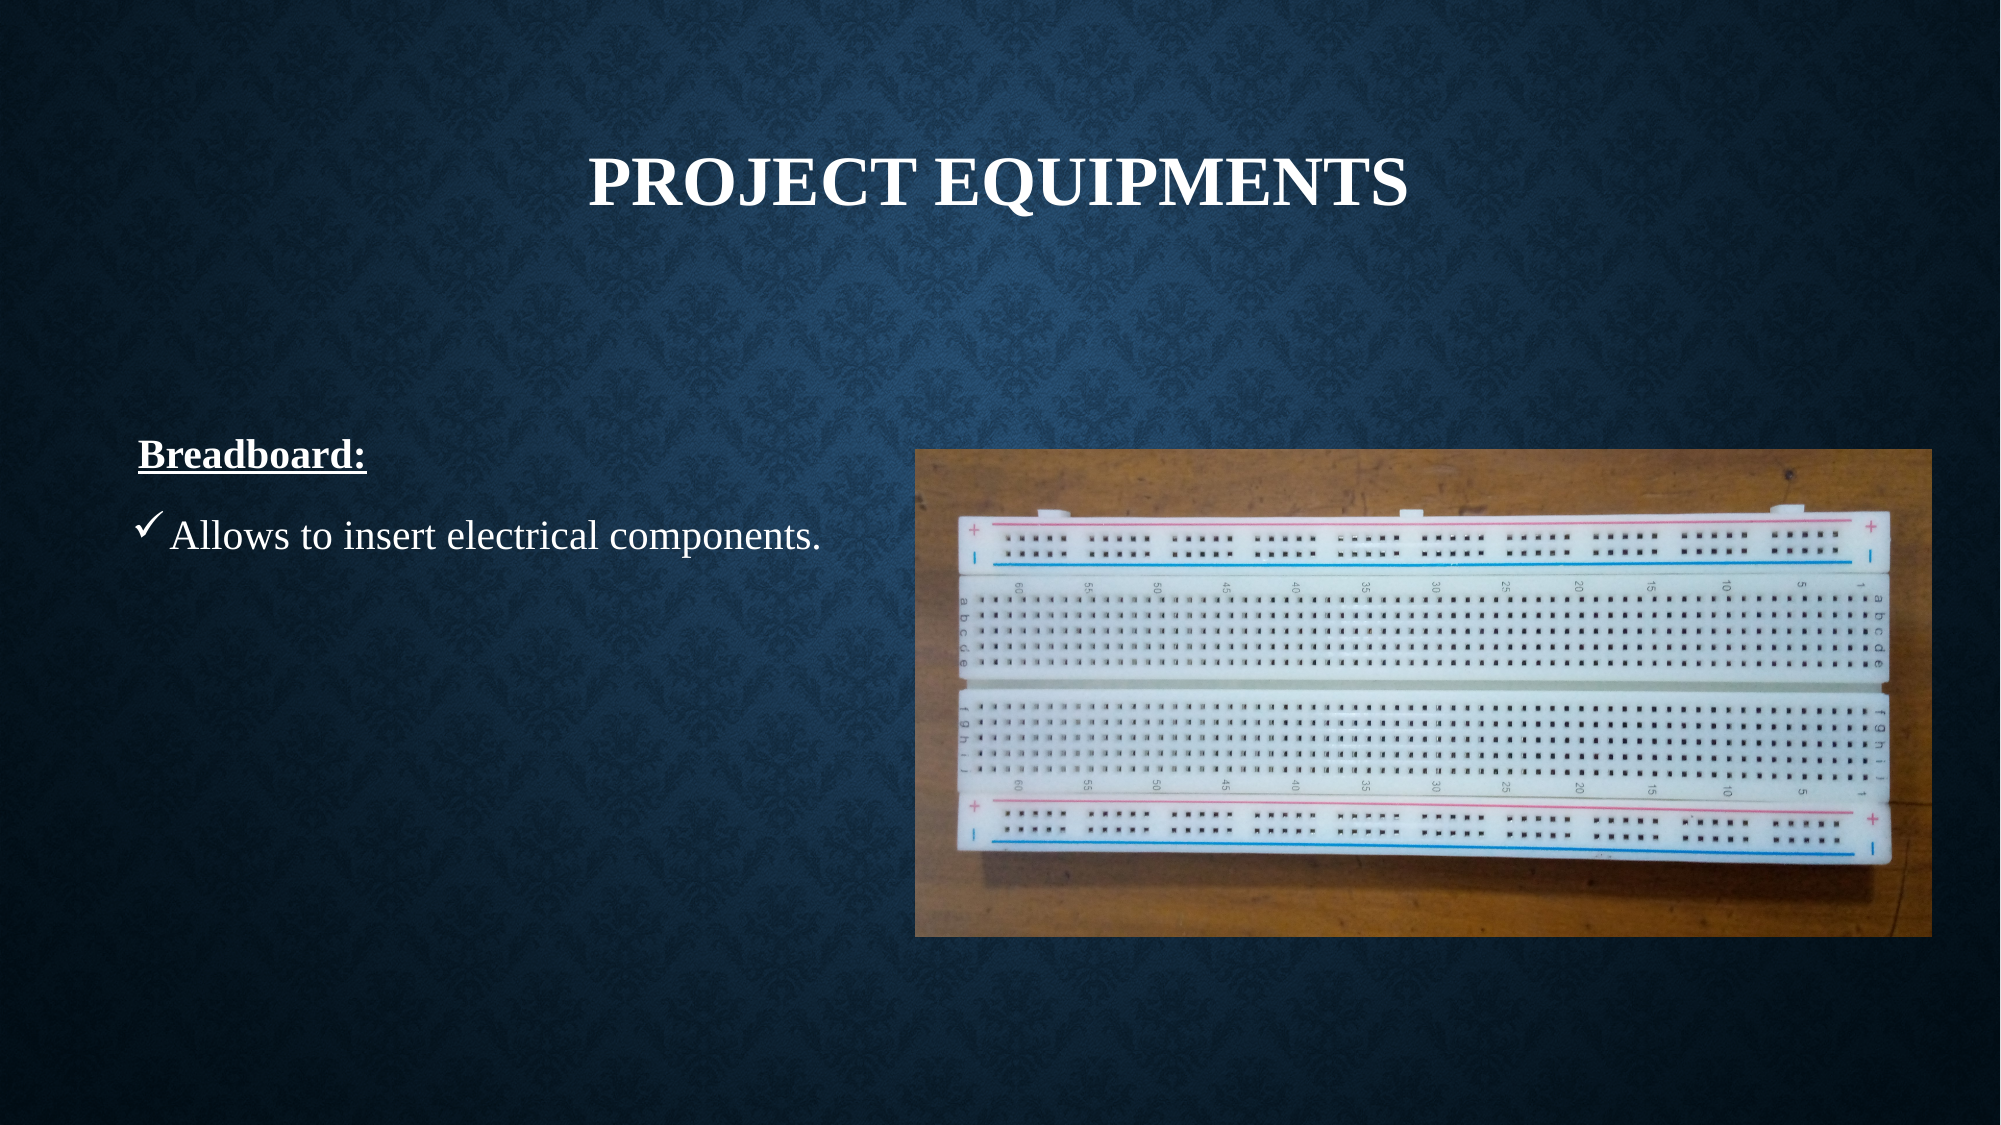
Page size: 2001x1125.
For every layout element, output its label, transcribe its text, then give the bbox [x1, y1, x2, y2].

title Project Equipments [150, 87, 1849, 278]
picture [914, 448, 1933, 938]
list Breadboard: Allows to insert electrical components. [116, 338, 1976, 1038]
